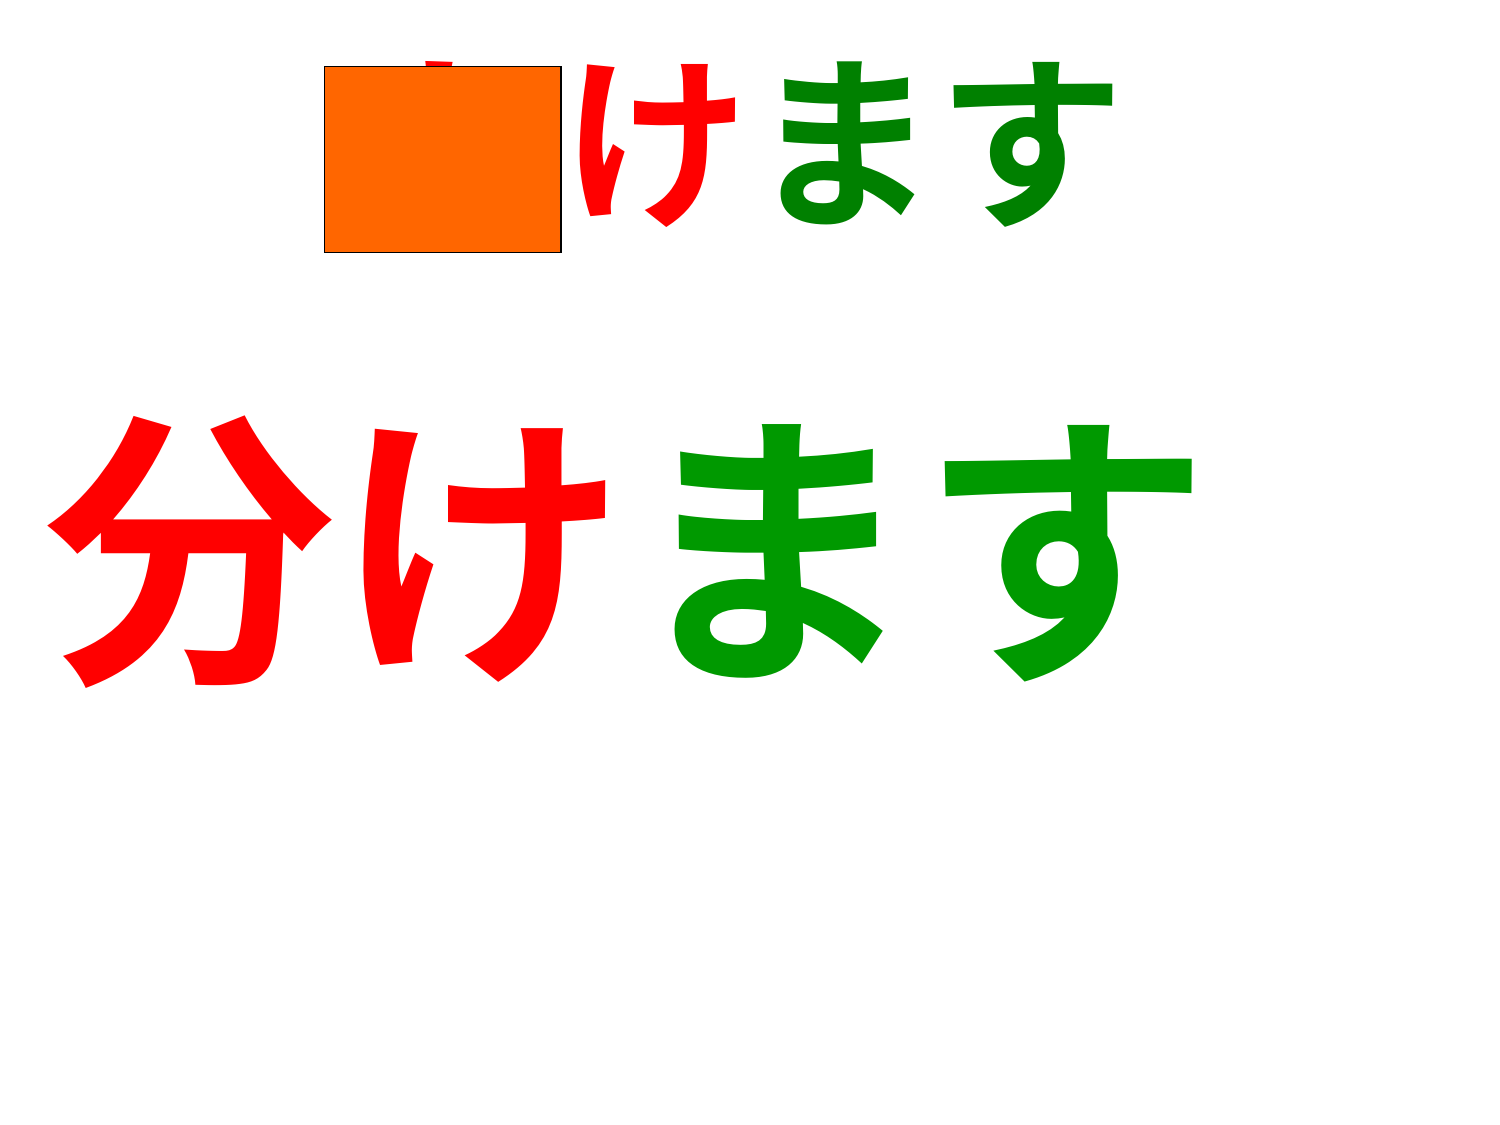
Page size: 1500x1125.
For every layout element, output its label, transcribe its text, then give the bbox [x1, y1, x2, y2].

list 分けます [29, 361, 1471, 1005]
title わけます [75, 45, 1425, 233]
text_box [324, 66, 561, 253]
